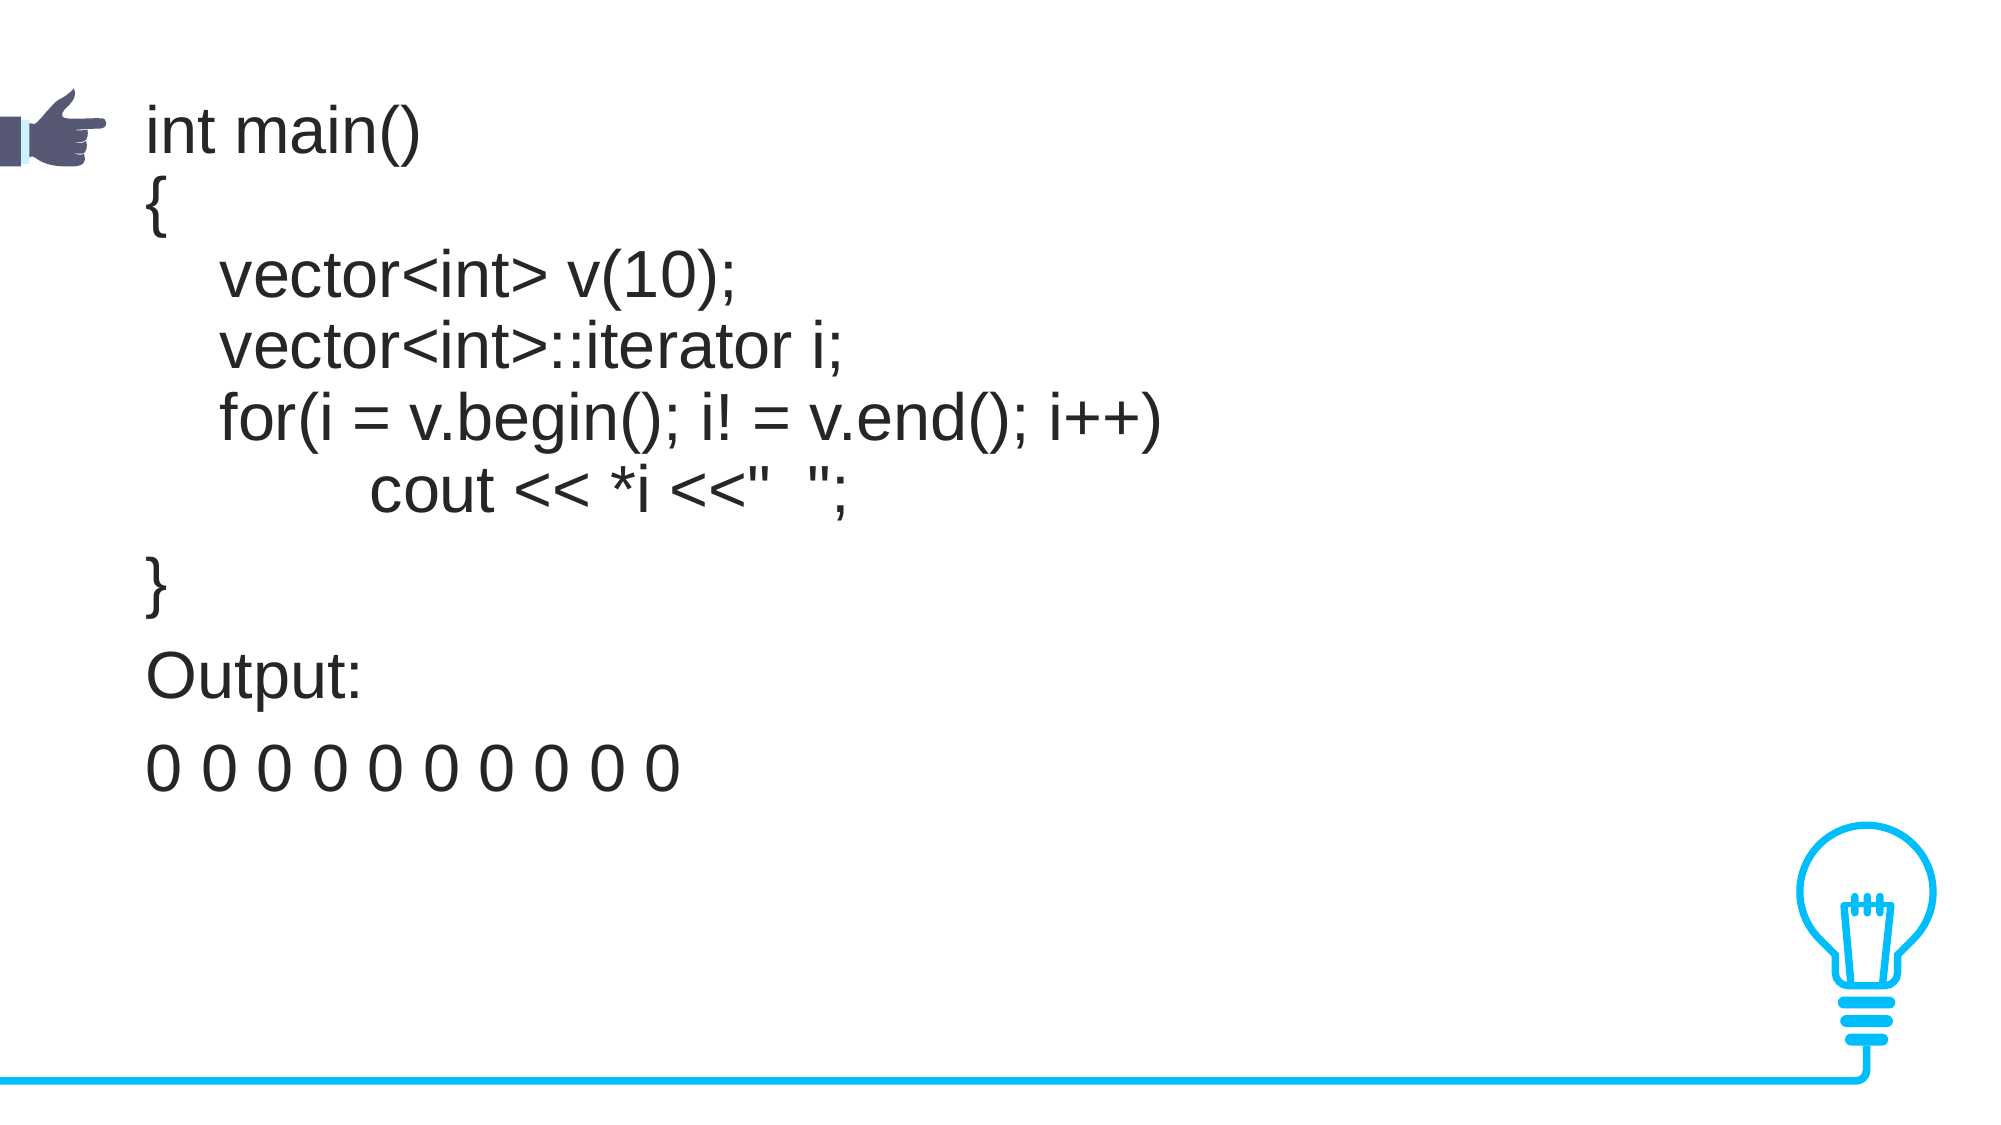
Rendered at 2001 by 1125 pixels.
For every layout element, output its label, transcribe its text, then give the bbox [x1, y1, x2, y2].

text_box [0, 88, 107, 167]
list int main() { vector<int> v(10); vector<int>::iterator i; for(i = v.begin(); i! = v.end(); i++) cout << *i <<" "; } Output: 0 0 0 0 0 0 0 0 0 0 [130, 46, 1927, 855]
